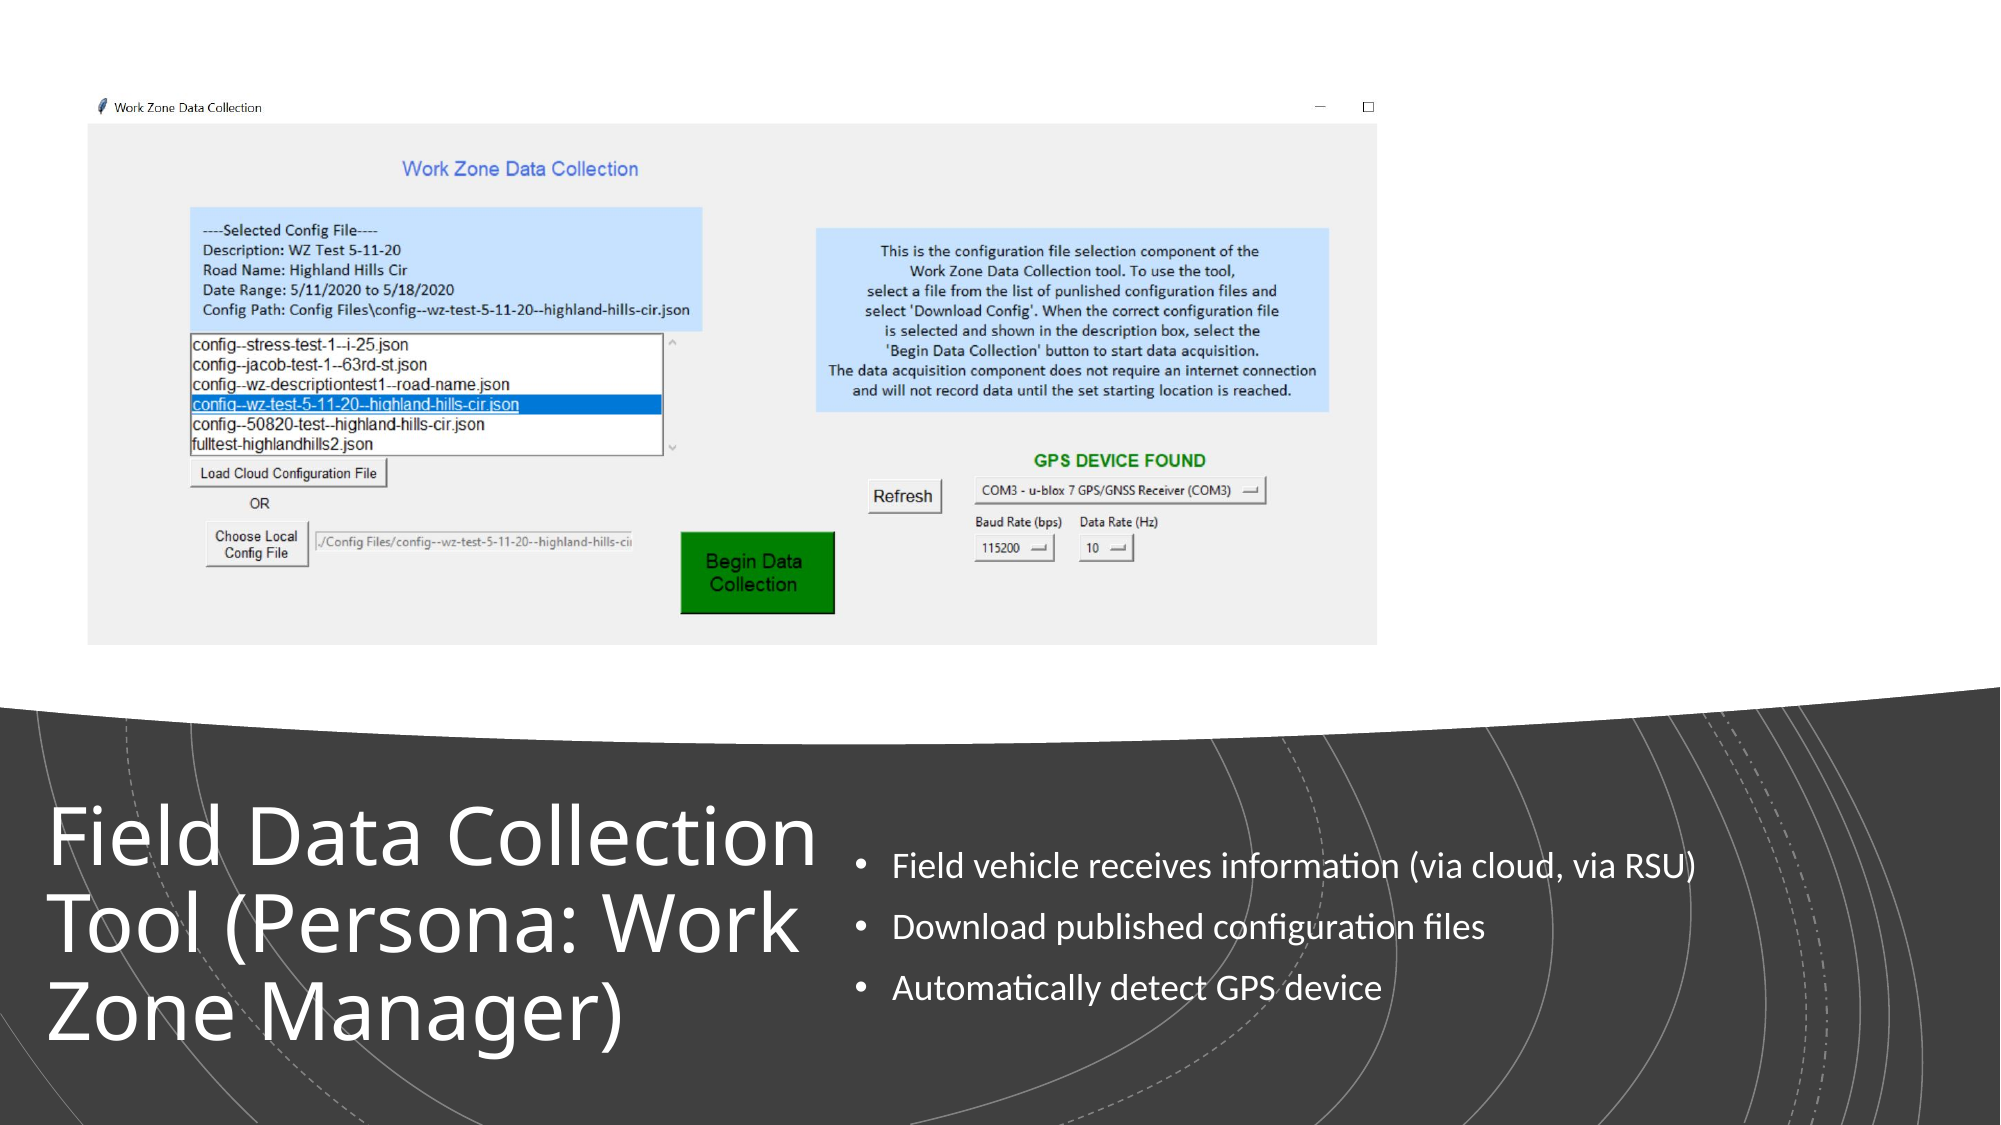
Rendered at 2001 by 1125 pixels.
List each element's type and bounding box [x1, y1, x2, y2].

text_box [0, 0, 1999, 1125]
picture [87, 93, 1378, 645]
